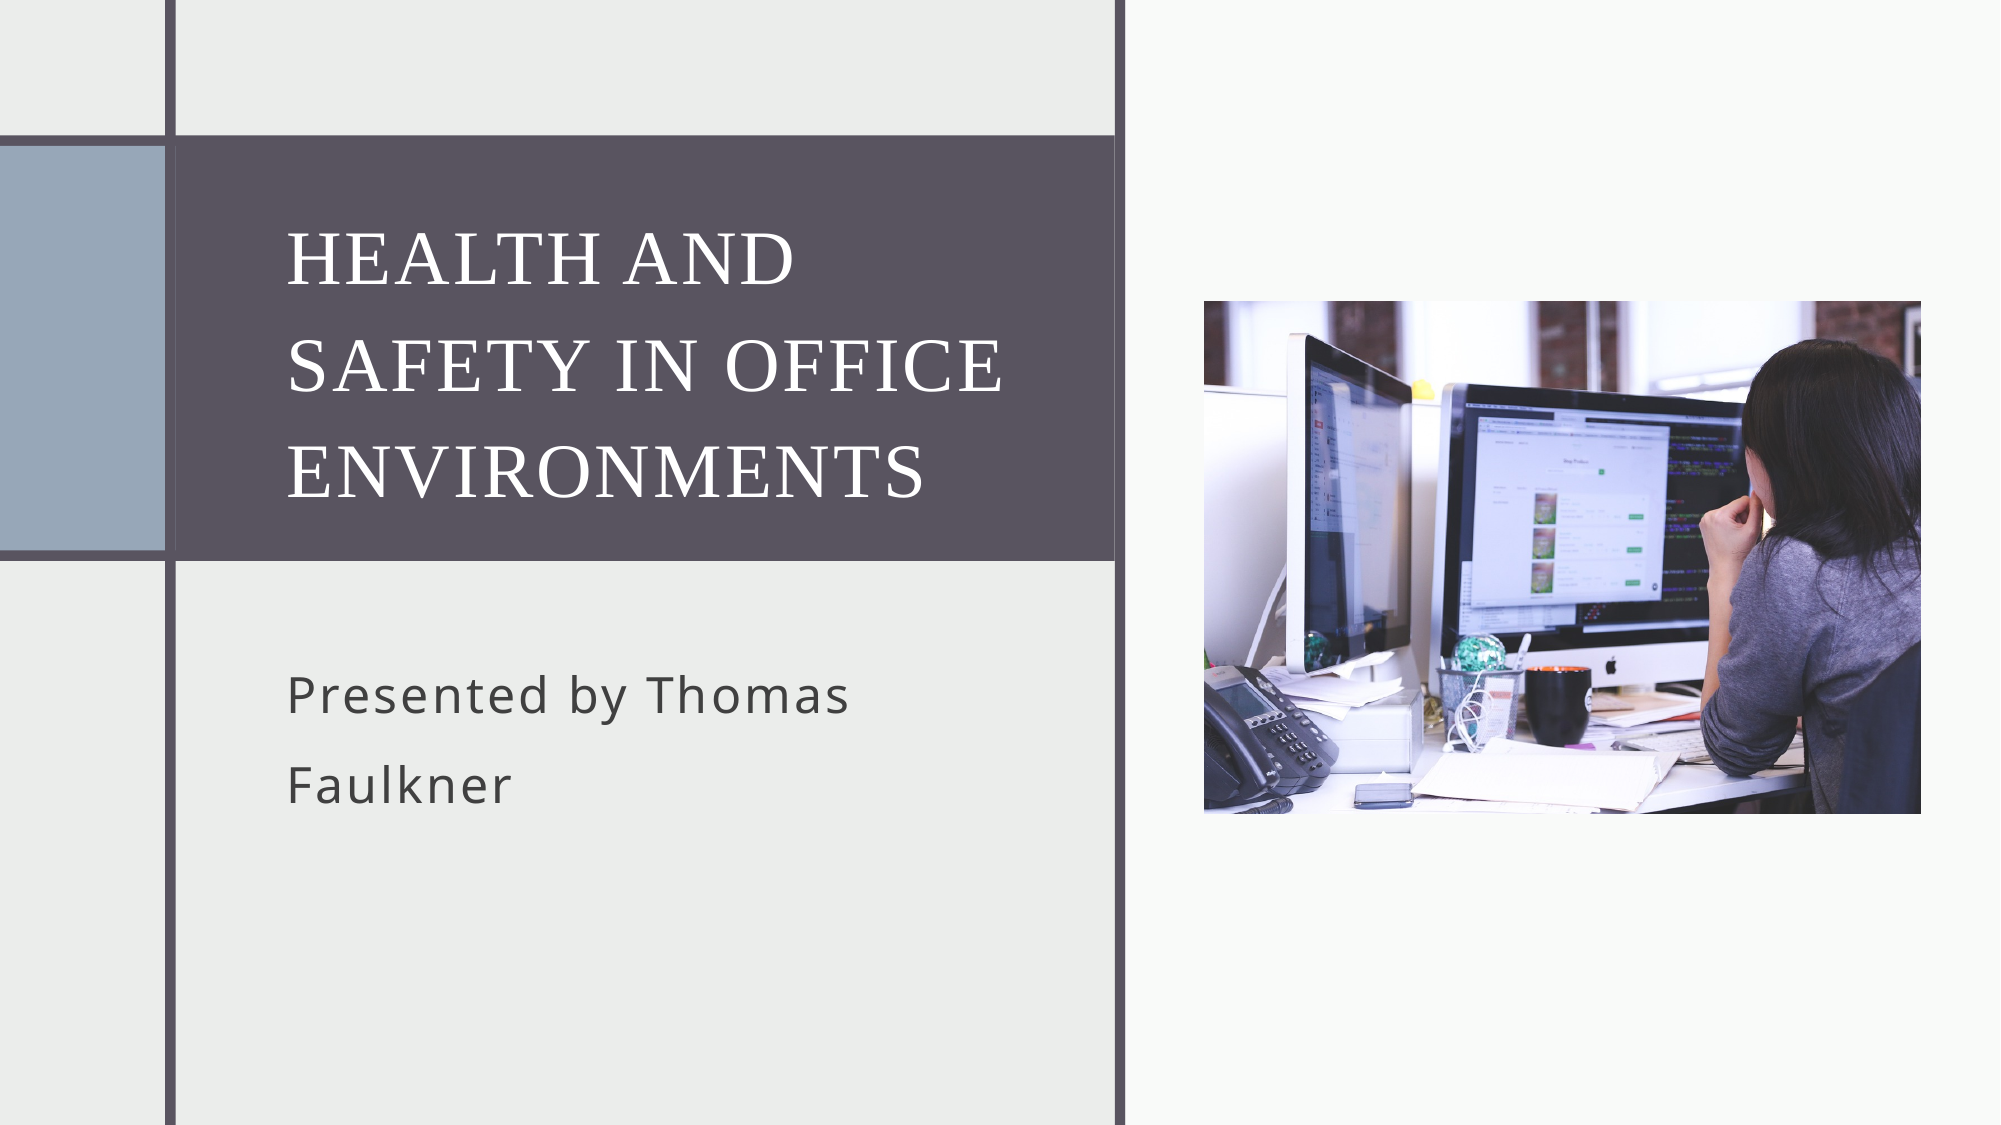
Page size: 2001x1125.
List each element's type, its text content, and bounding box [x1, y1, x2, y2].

text_box [177, 562, 1114, 1125]
text_box [177, 0, 1114, 134]
title Health and Safety in Office Environments [268, 173, 1047, 530]
text_box [0, 134, 164, 145]
subtitle Presented by Thomas Faulkner [268, 615, 1056, 879]
text_box [0, 562, 164, 1125]
text_box [1114, 0, 1124, 1125]
text_box [0, 551, 164, 562]
text_box [0, 0, 164, 134]
text_box [164, 0, 177, 1125]
text_box [177, 134, 1114, 562]
picture [1204, 301, 1921, 814]
text_box [1124, 0, 2000, 1125]
text_box [0, 145, 164, 551]
